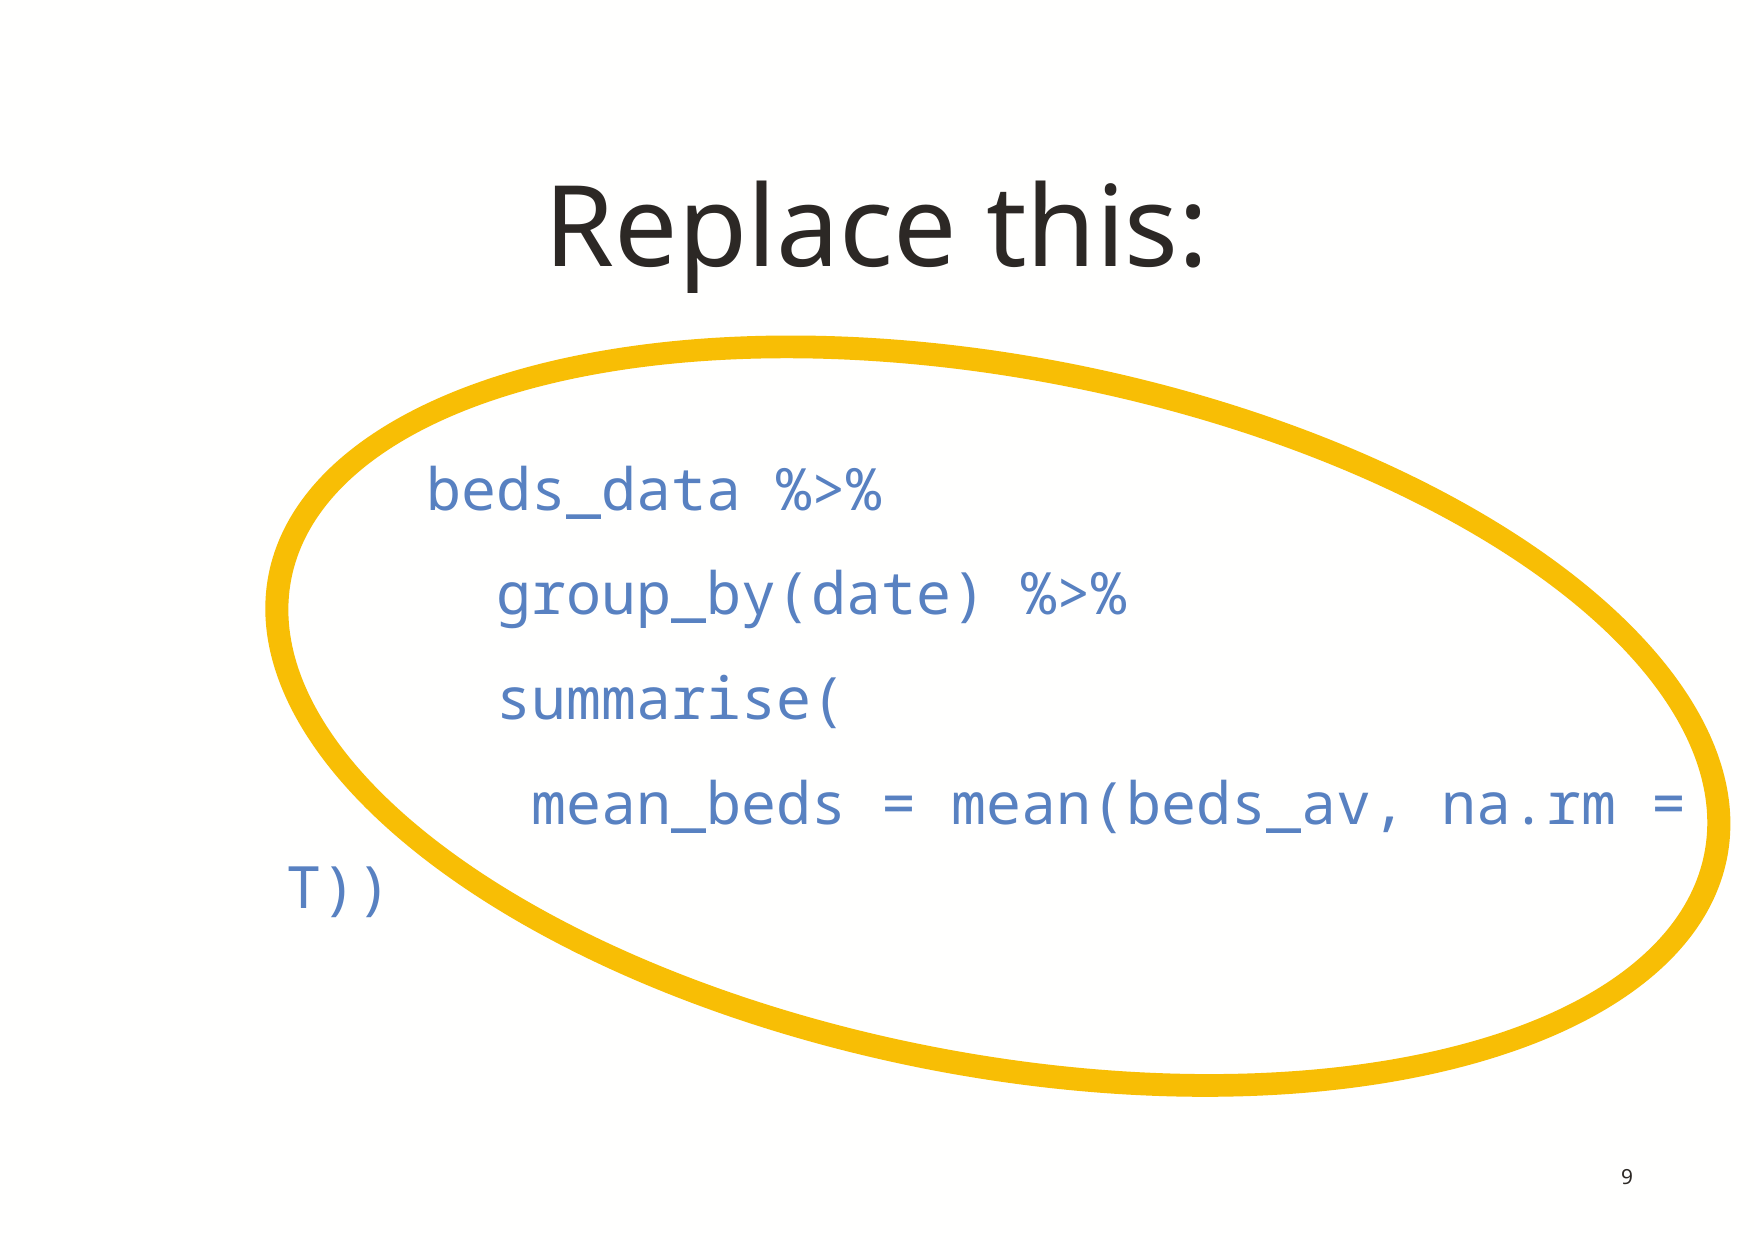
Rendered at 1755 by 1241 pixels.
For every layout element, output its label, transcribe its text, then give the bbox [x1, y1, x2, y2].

title Replace this: [109, 182, 1645, 301]
list beds_data %>% group_by(date) %>% summarise( mean_beds = mean(beds_av, na.rm = T)) [38, 335, 1722, 1152]
slide_number 9 [1526, 1151, 1645, 1211]
text_box [264, 334, 1731, 1098]
